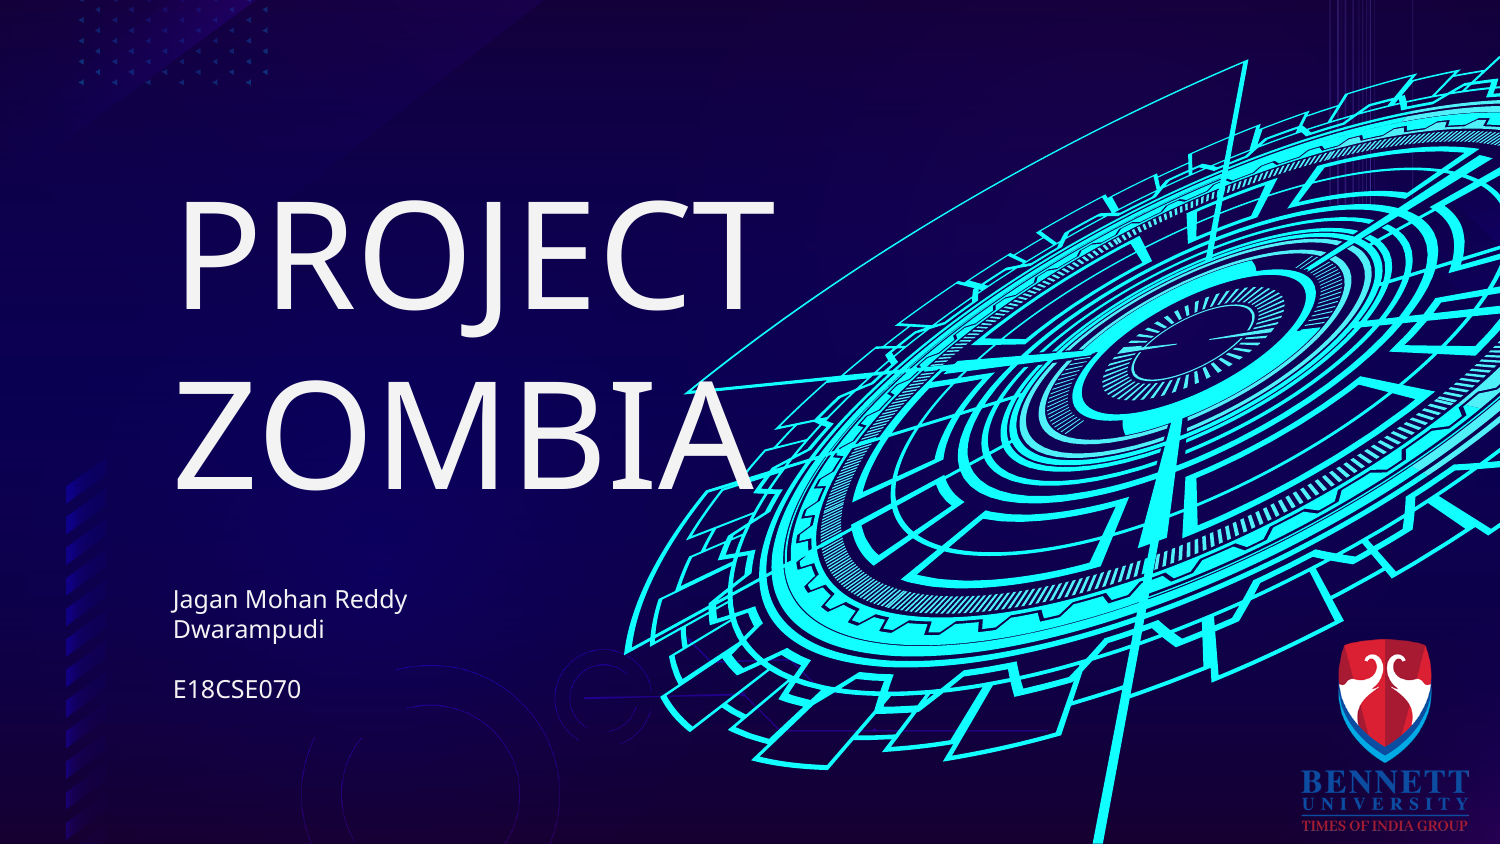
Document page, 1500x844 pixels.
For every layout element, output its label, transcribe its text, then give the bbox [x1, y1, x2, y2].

title PROJECT ZOMBIA [157, 242, 618, 536]
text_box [623, 55, 1500, 844]
picture [1263, 627, 1500, 844]
picture [0, 0, 1500, 844]
subtitle Jagan Mohan Reddy Dwarampudi E18CSE070 [157, 601, 552, 719]
